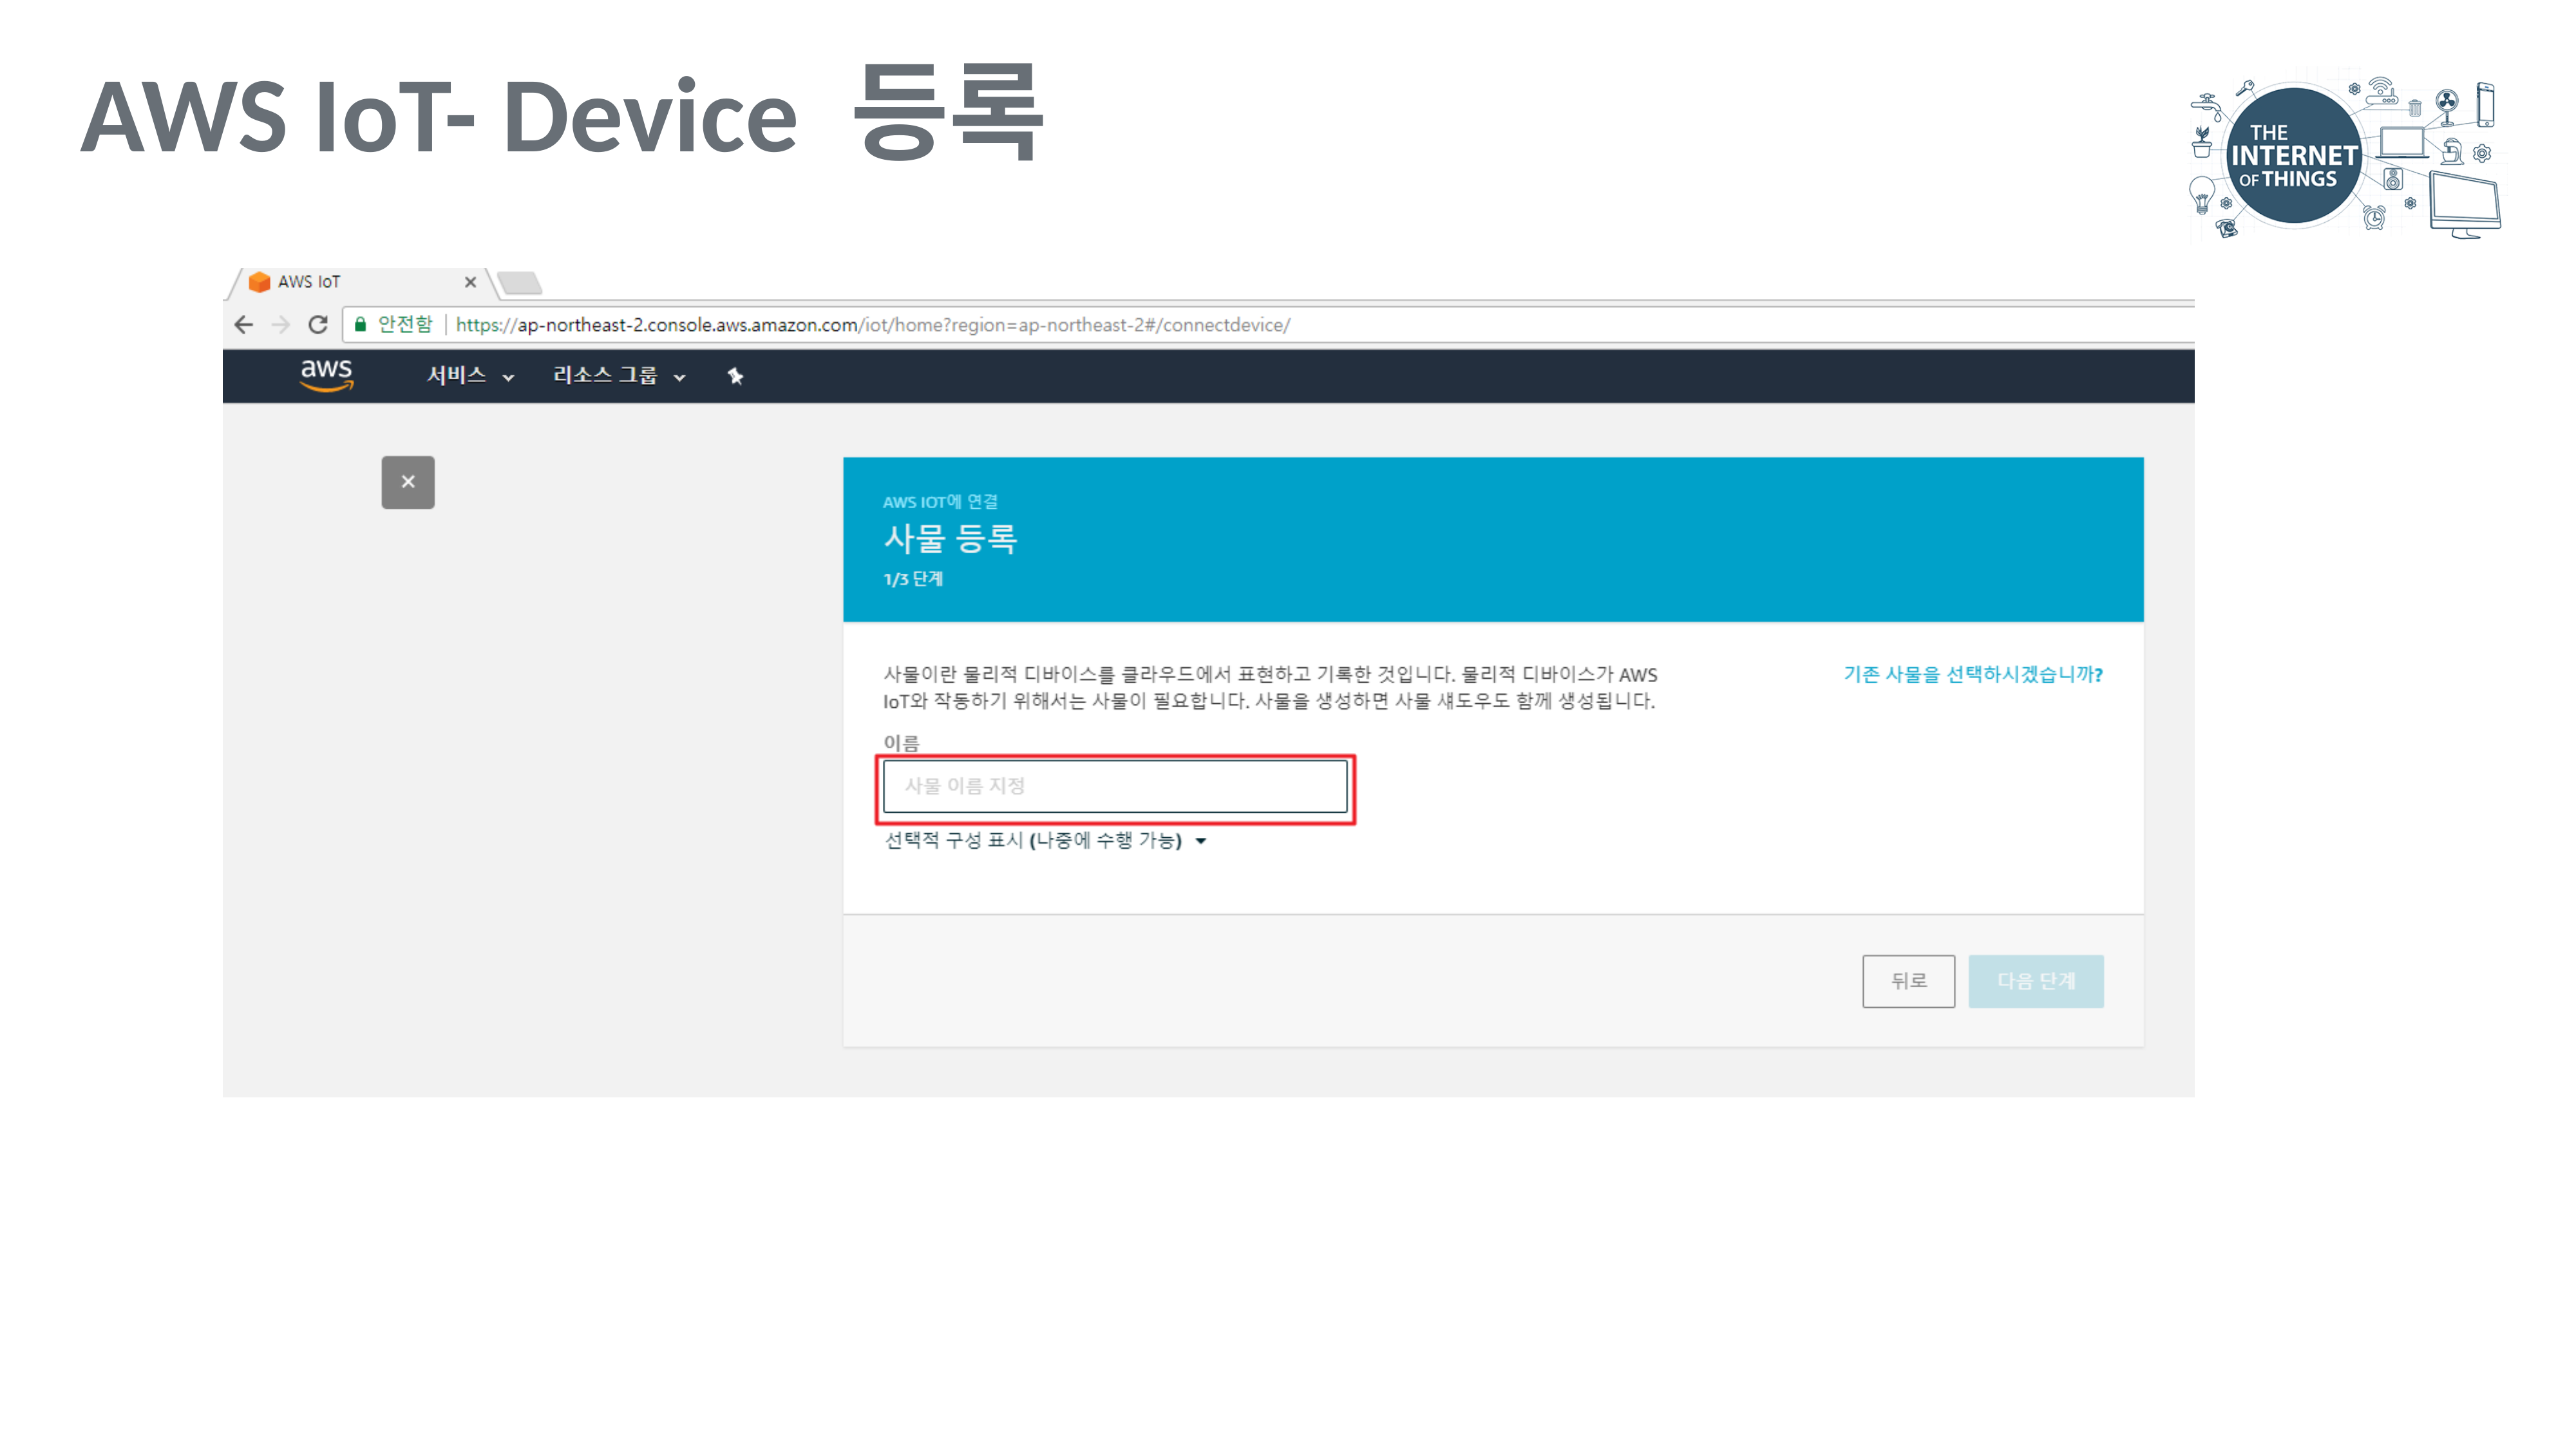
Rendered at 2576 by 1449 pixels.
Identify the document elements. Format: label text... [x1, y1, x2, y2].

text_box AWS IoT- Device 등록 [71, 39, 2414, 178]
picture [2187, 66, 2508, 245]
picture [223, 267, 2195, 1097]
